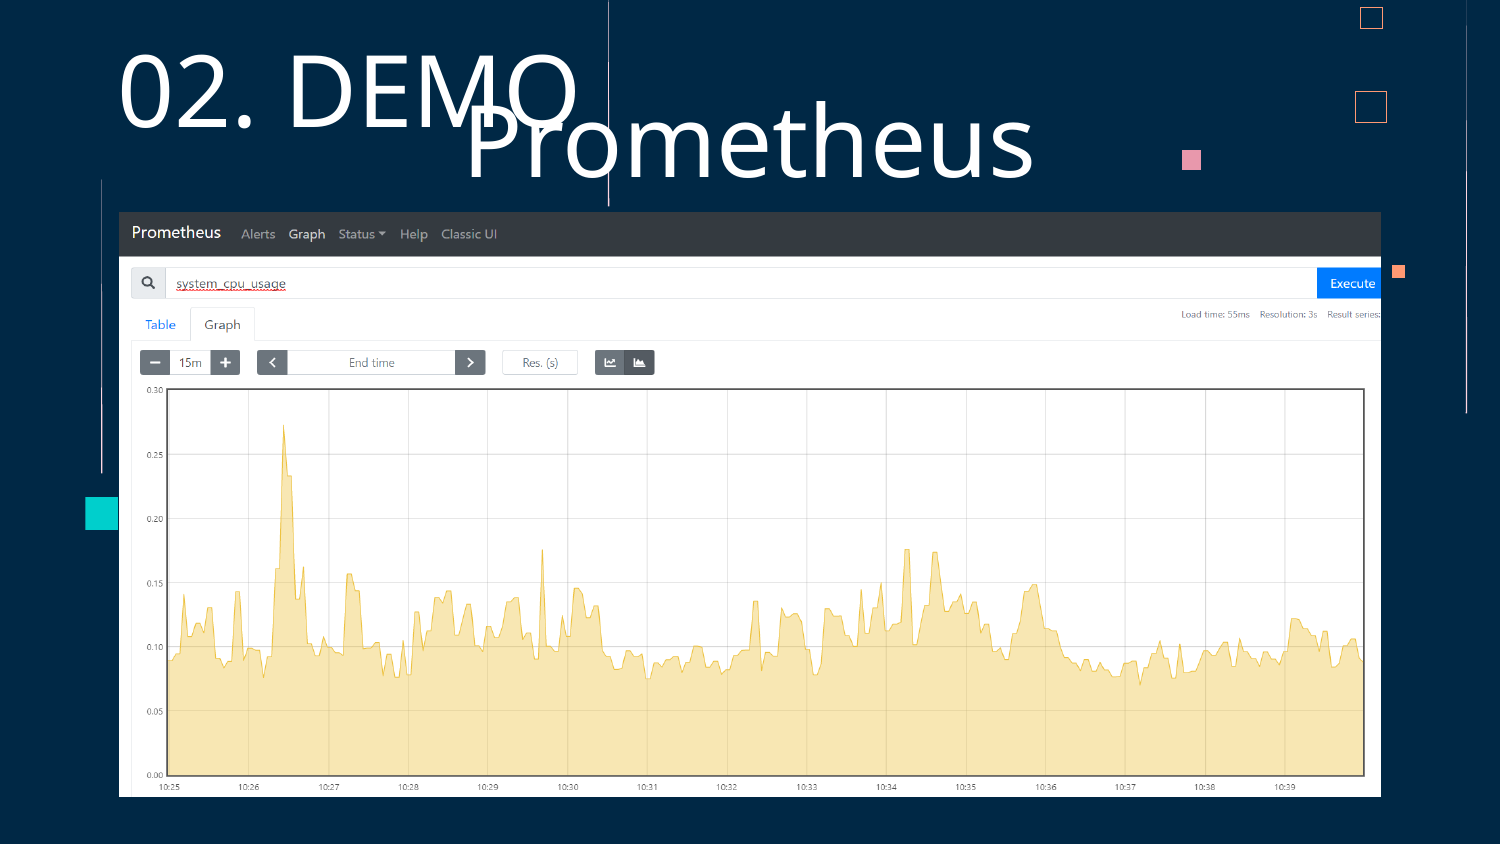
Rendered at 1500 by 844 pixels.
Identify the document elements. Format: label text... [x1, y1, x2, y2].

picture [119, 211, 1381, 798]
title 02. DEMO [101, 67, 1068, 163]
title Prometheus [440, 74, 1060, 210]
